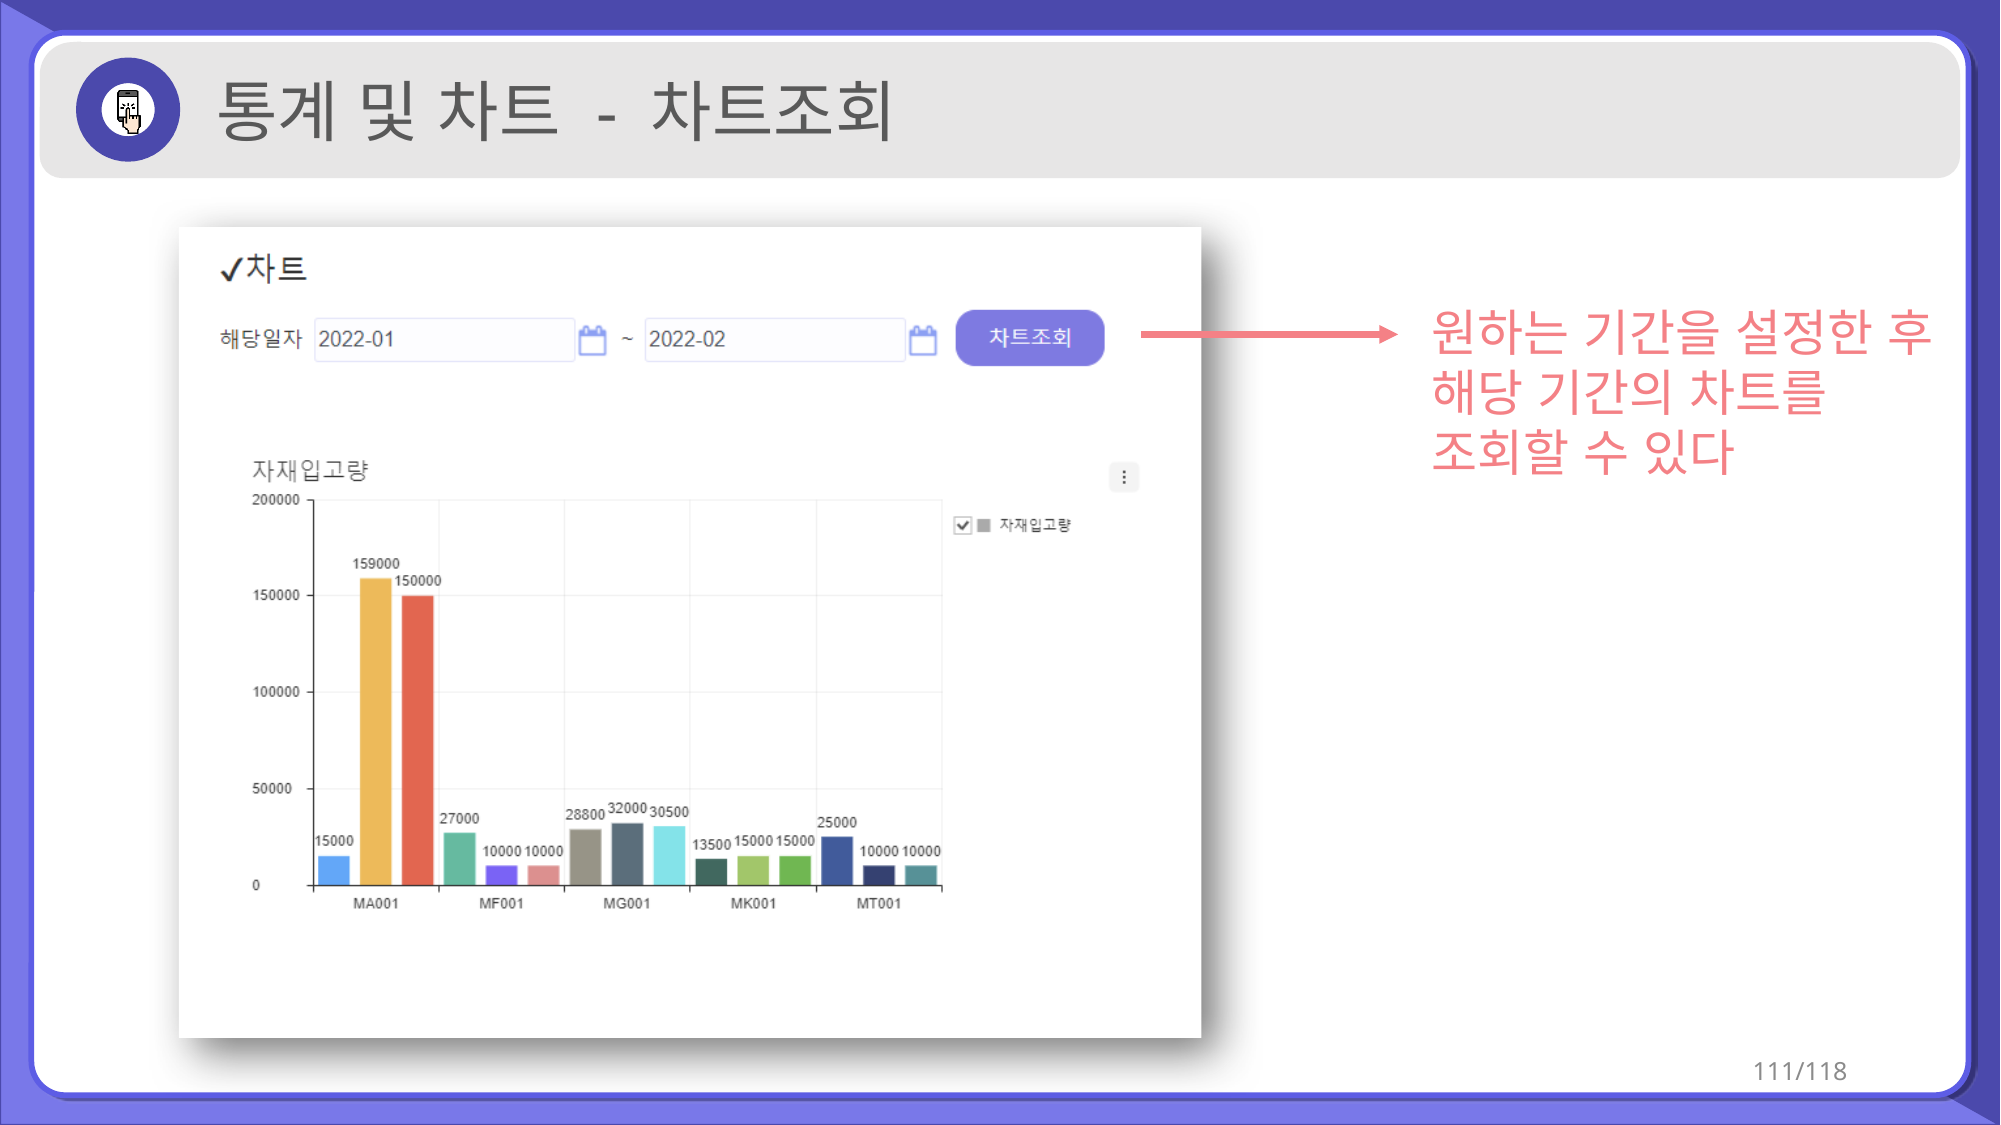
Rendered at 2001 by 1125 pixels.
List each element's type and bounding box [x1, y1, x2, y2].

text_box [0, 0, 2000, 1125]
text_box [178, 227, 2000, 1038]
picture [102, 88, 155, 135]
